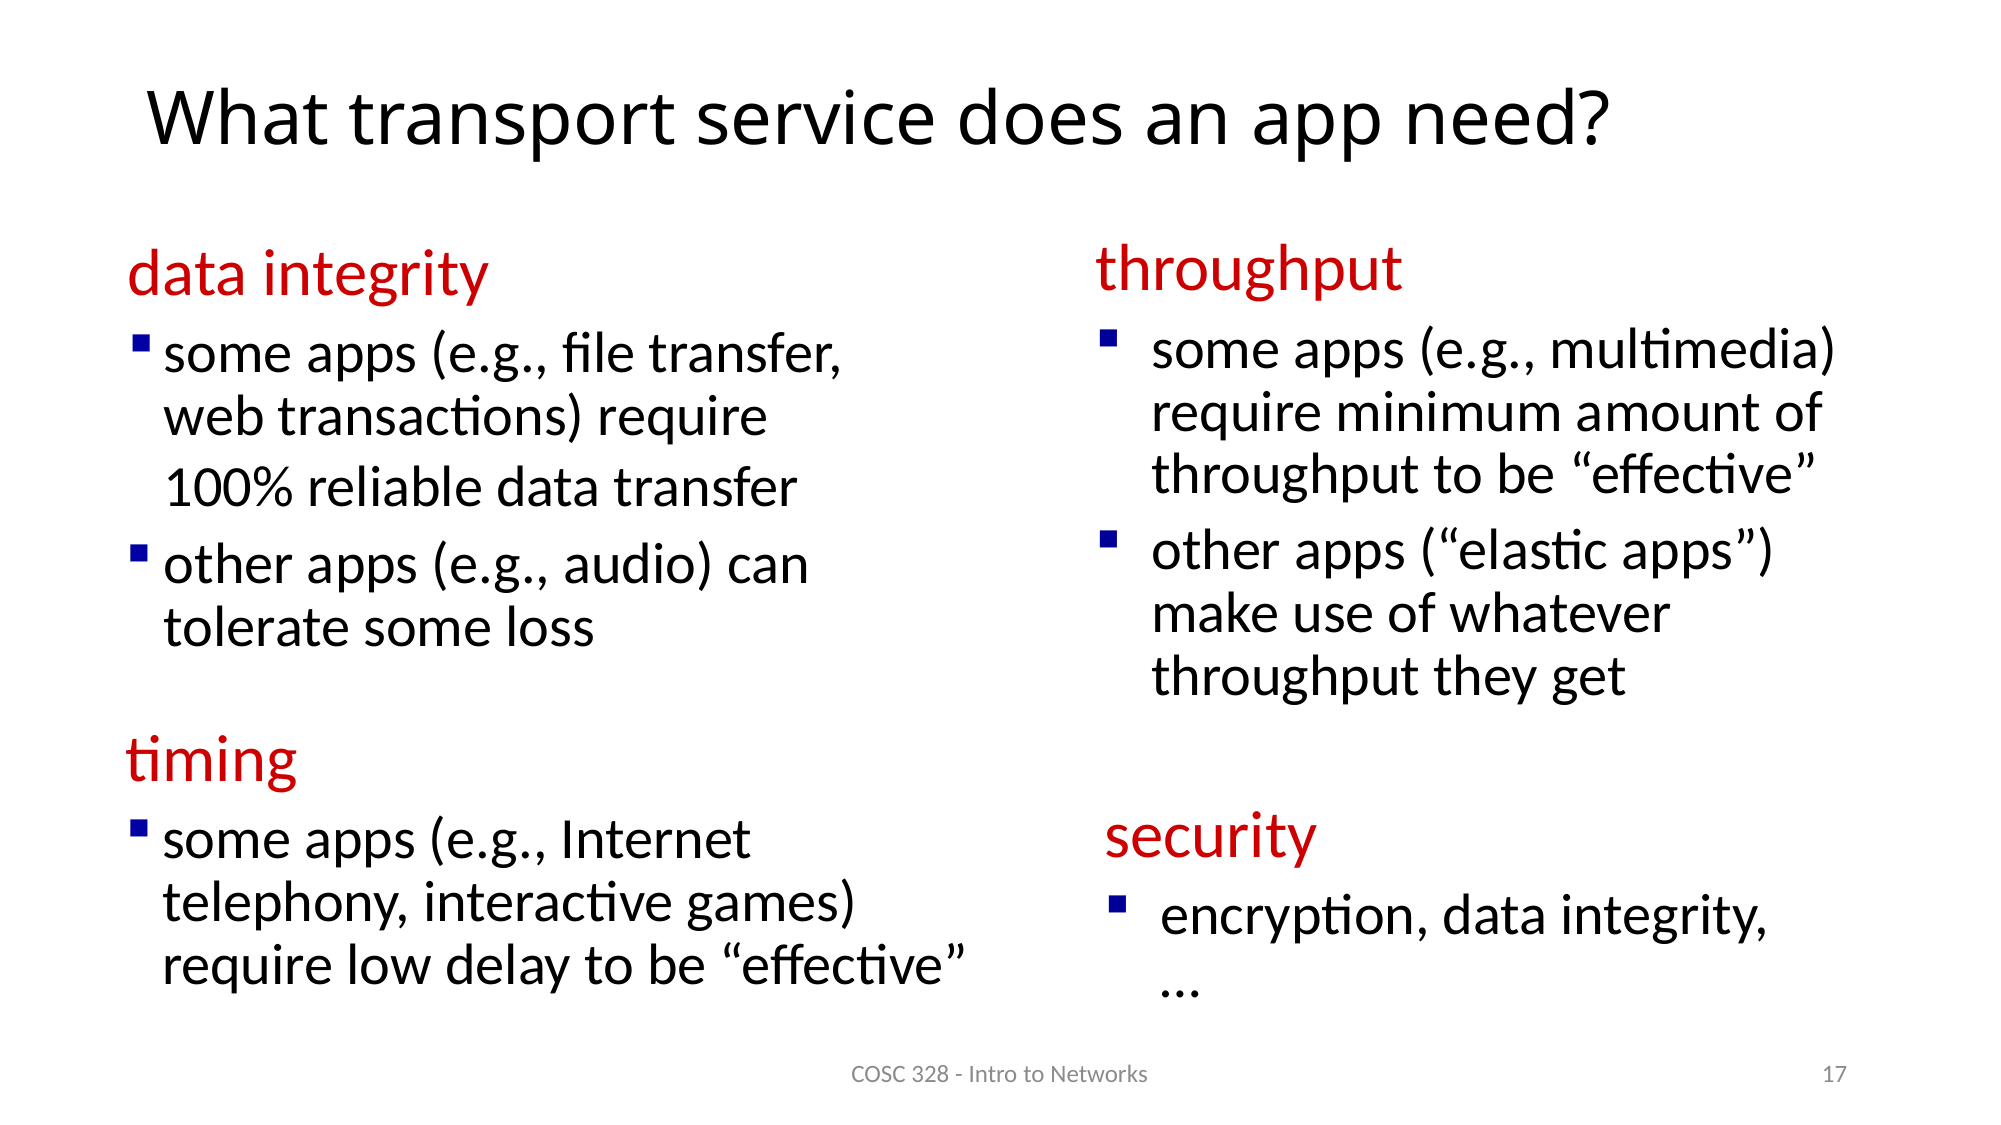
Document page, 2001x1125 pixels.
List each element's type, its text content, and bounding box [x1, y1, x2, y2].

text_box throughput some apps (e.g., multimedia) require minimum amount of throughput to be “effective” other apps (“elastic apps”) make use of whatever throughput they get [1080, 225, 1897, 778]
footer COSC 328 - Intro to Networks [662, 1042, 1338, 1103]
title What transport service does an app need? [131, 47, 1856, 195]
text_box data integrity some apps (e.g., file transfer, web transactions) require 100% reliable data transfer other apps (e.g., audio) can tolerate some loss [110, 230, 927, 690]
slide_number 17 [1412, 1042, 1863, 1103]
text_box timing some apps (e.g., Internet telephony, interactive games) require low delay to be “effective” [89, 716, 1004, 1117]
text_box security encryption, data integrity, … [1089, 792, 1833, 1001]
